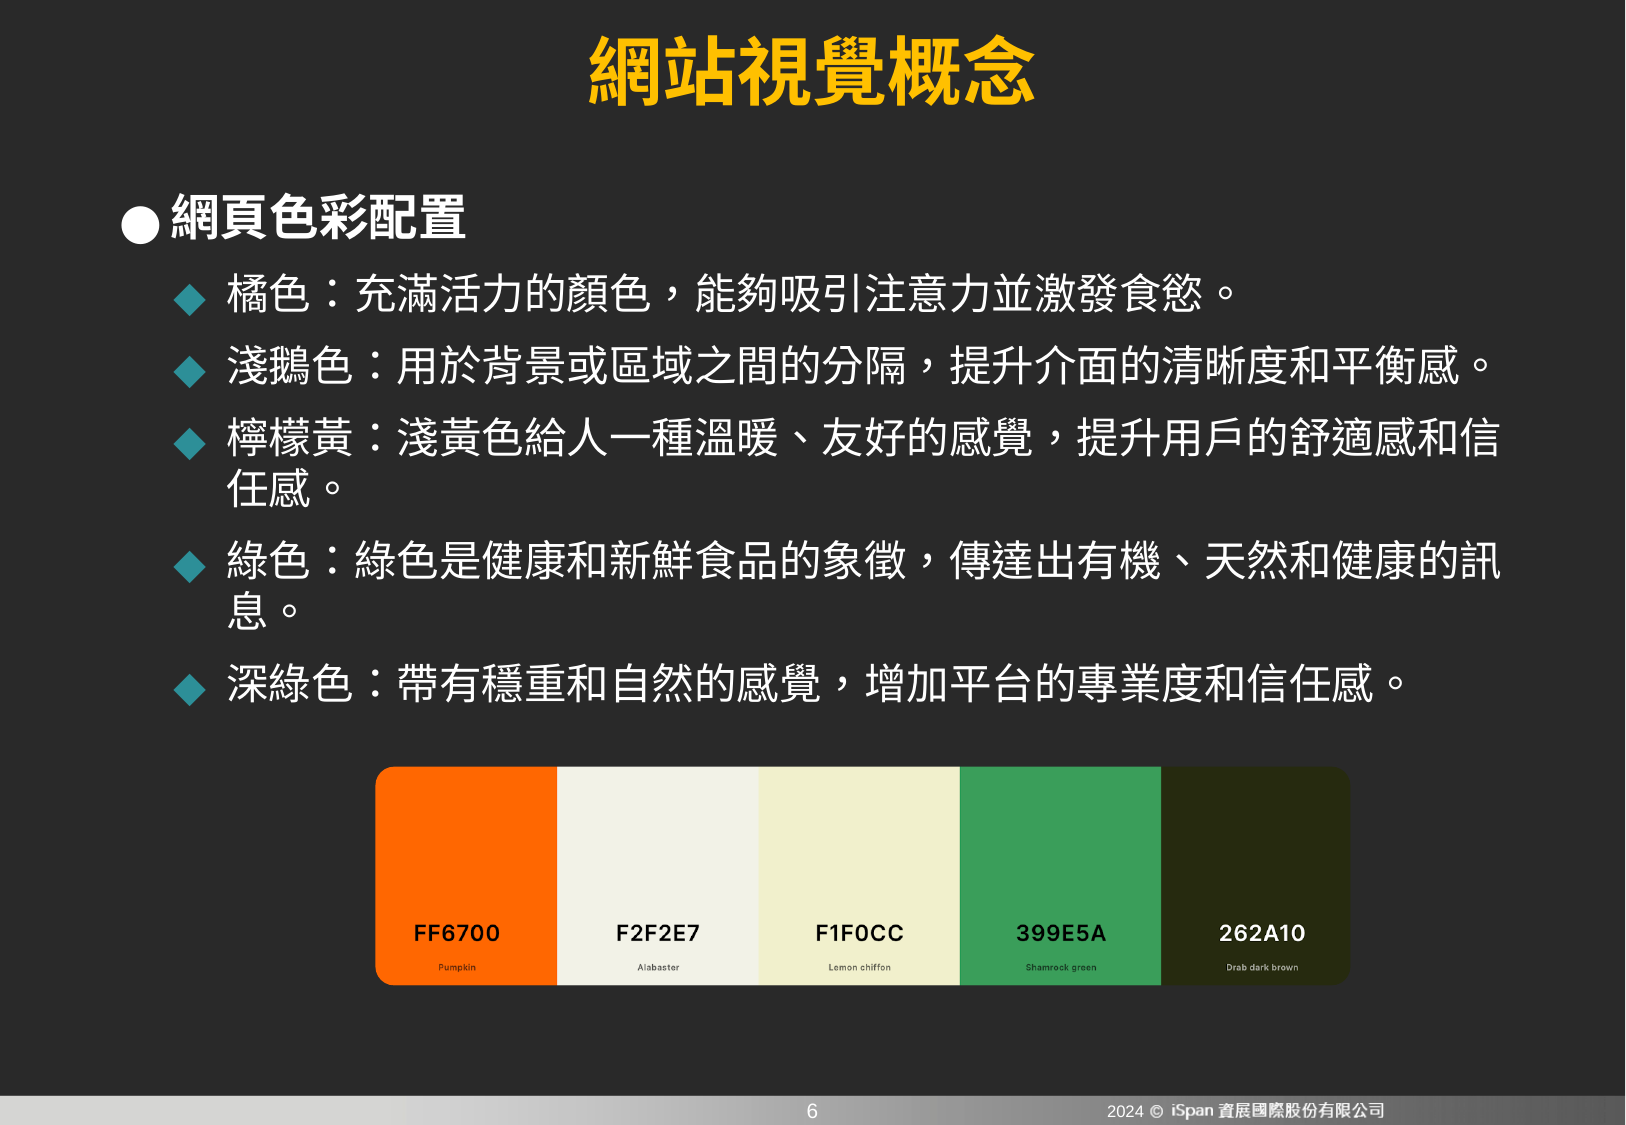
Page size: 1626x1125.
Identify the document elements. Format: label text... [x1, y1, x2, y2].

title 網站視覺概念 [103, 13, 1522, 126]
list 網頁色彩配置 橘色：充滿活力的顏色，能夠吸引注意力並激發食慾。 淺鵝色：用於背景或區域之間的分隔，提升介面的清晰度和平衡感。 檸檬黃：淺黃色給人一種溫暖、友好的感覺，提升用戶的舒適感和信任感。 綠色：綠色是健康和新鮮食品的象徵，傳達出有機、天然和健康的訊息。 深綠色：帶有穩重和自然的感覺，增加平台的專業度和信任感。 [103, 178, 1522, 767]
picture [0, 0, 1626, 1125]
slide_number 2024 [1092, 1096, 1191, 1125]
